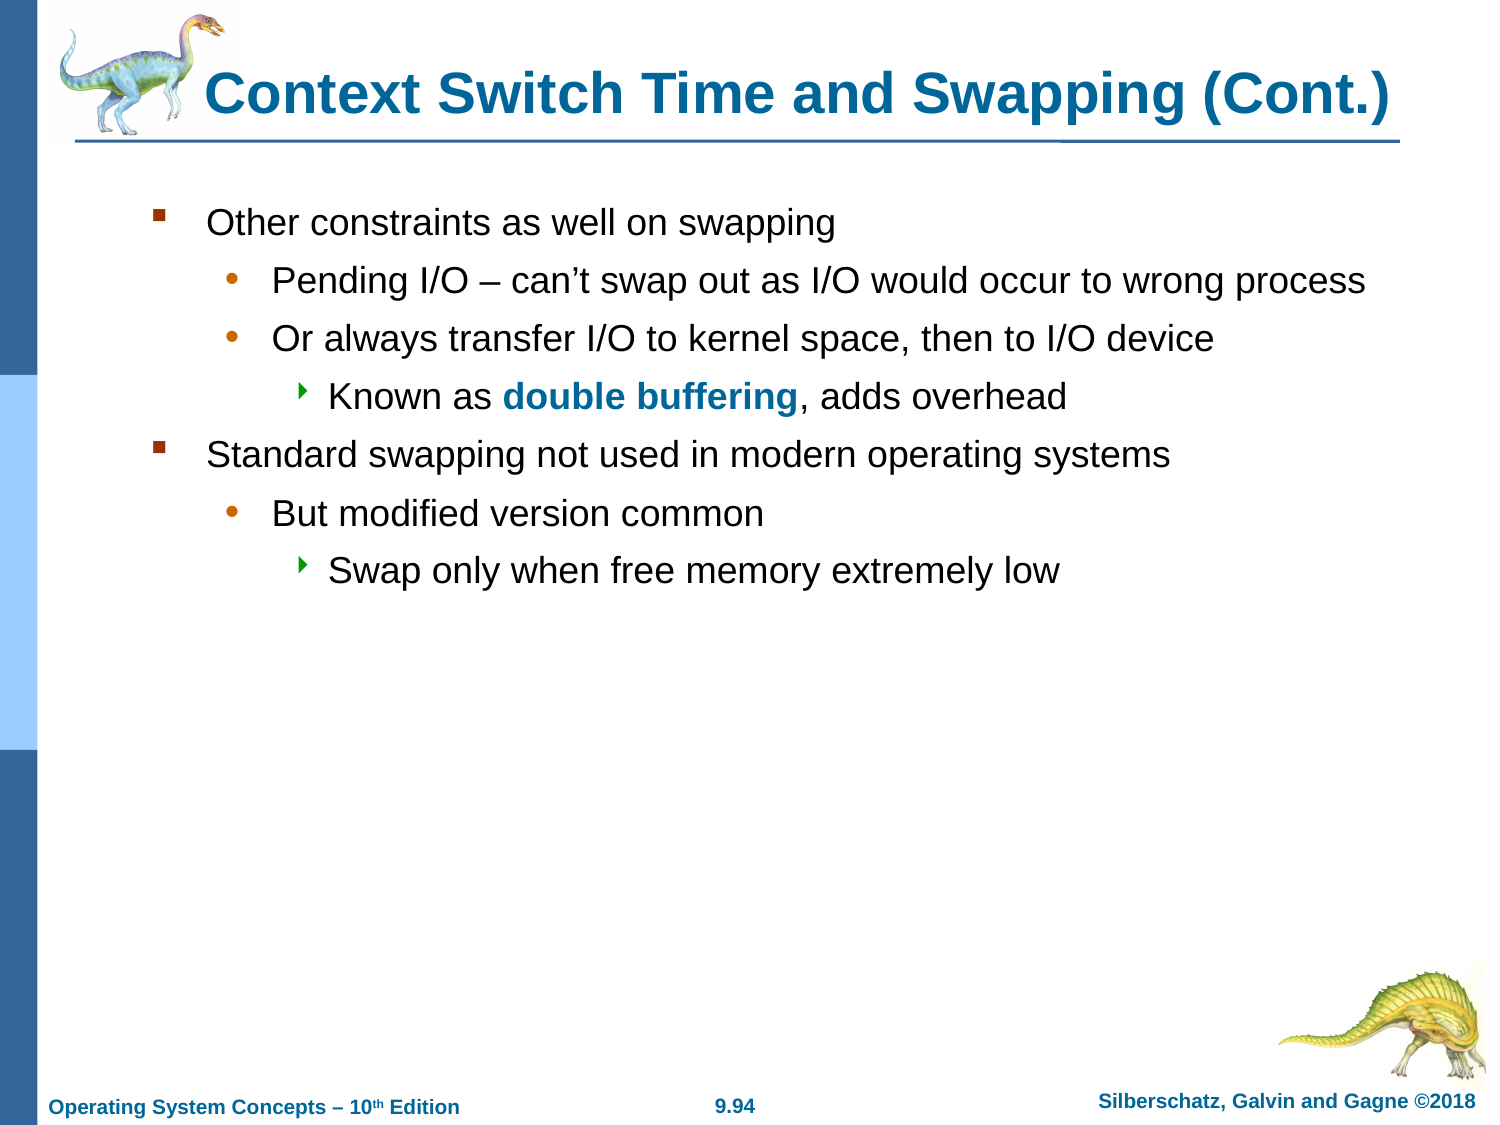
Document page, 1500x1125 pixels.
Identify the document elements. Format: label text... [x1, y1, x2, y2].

picture [1275, 959, 1486, 1090]
list Other constraints as well on swapping Pending I/O – can’t swap out as I/O would occur to wrong process Or always transfer I/O to kernel space, then to I/O device Known as double buffering, adds overhead Standard swapping not used in modern operating systems But modified version common Swap only when free memory extremely low [134, 190, 1388, 971]
title Context Switch Time and Swapping (Cont.) [171, 38, 1425, 133]
picture [46, 0, 243, 149]
